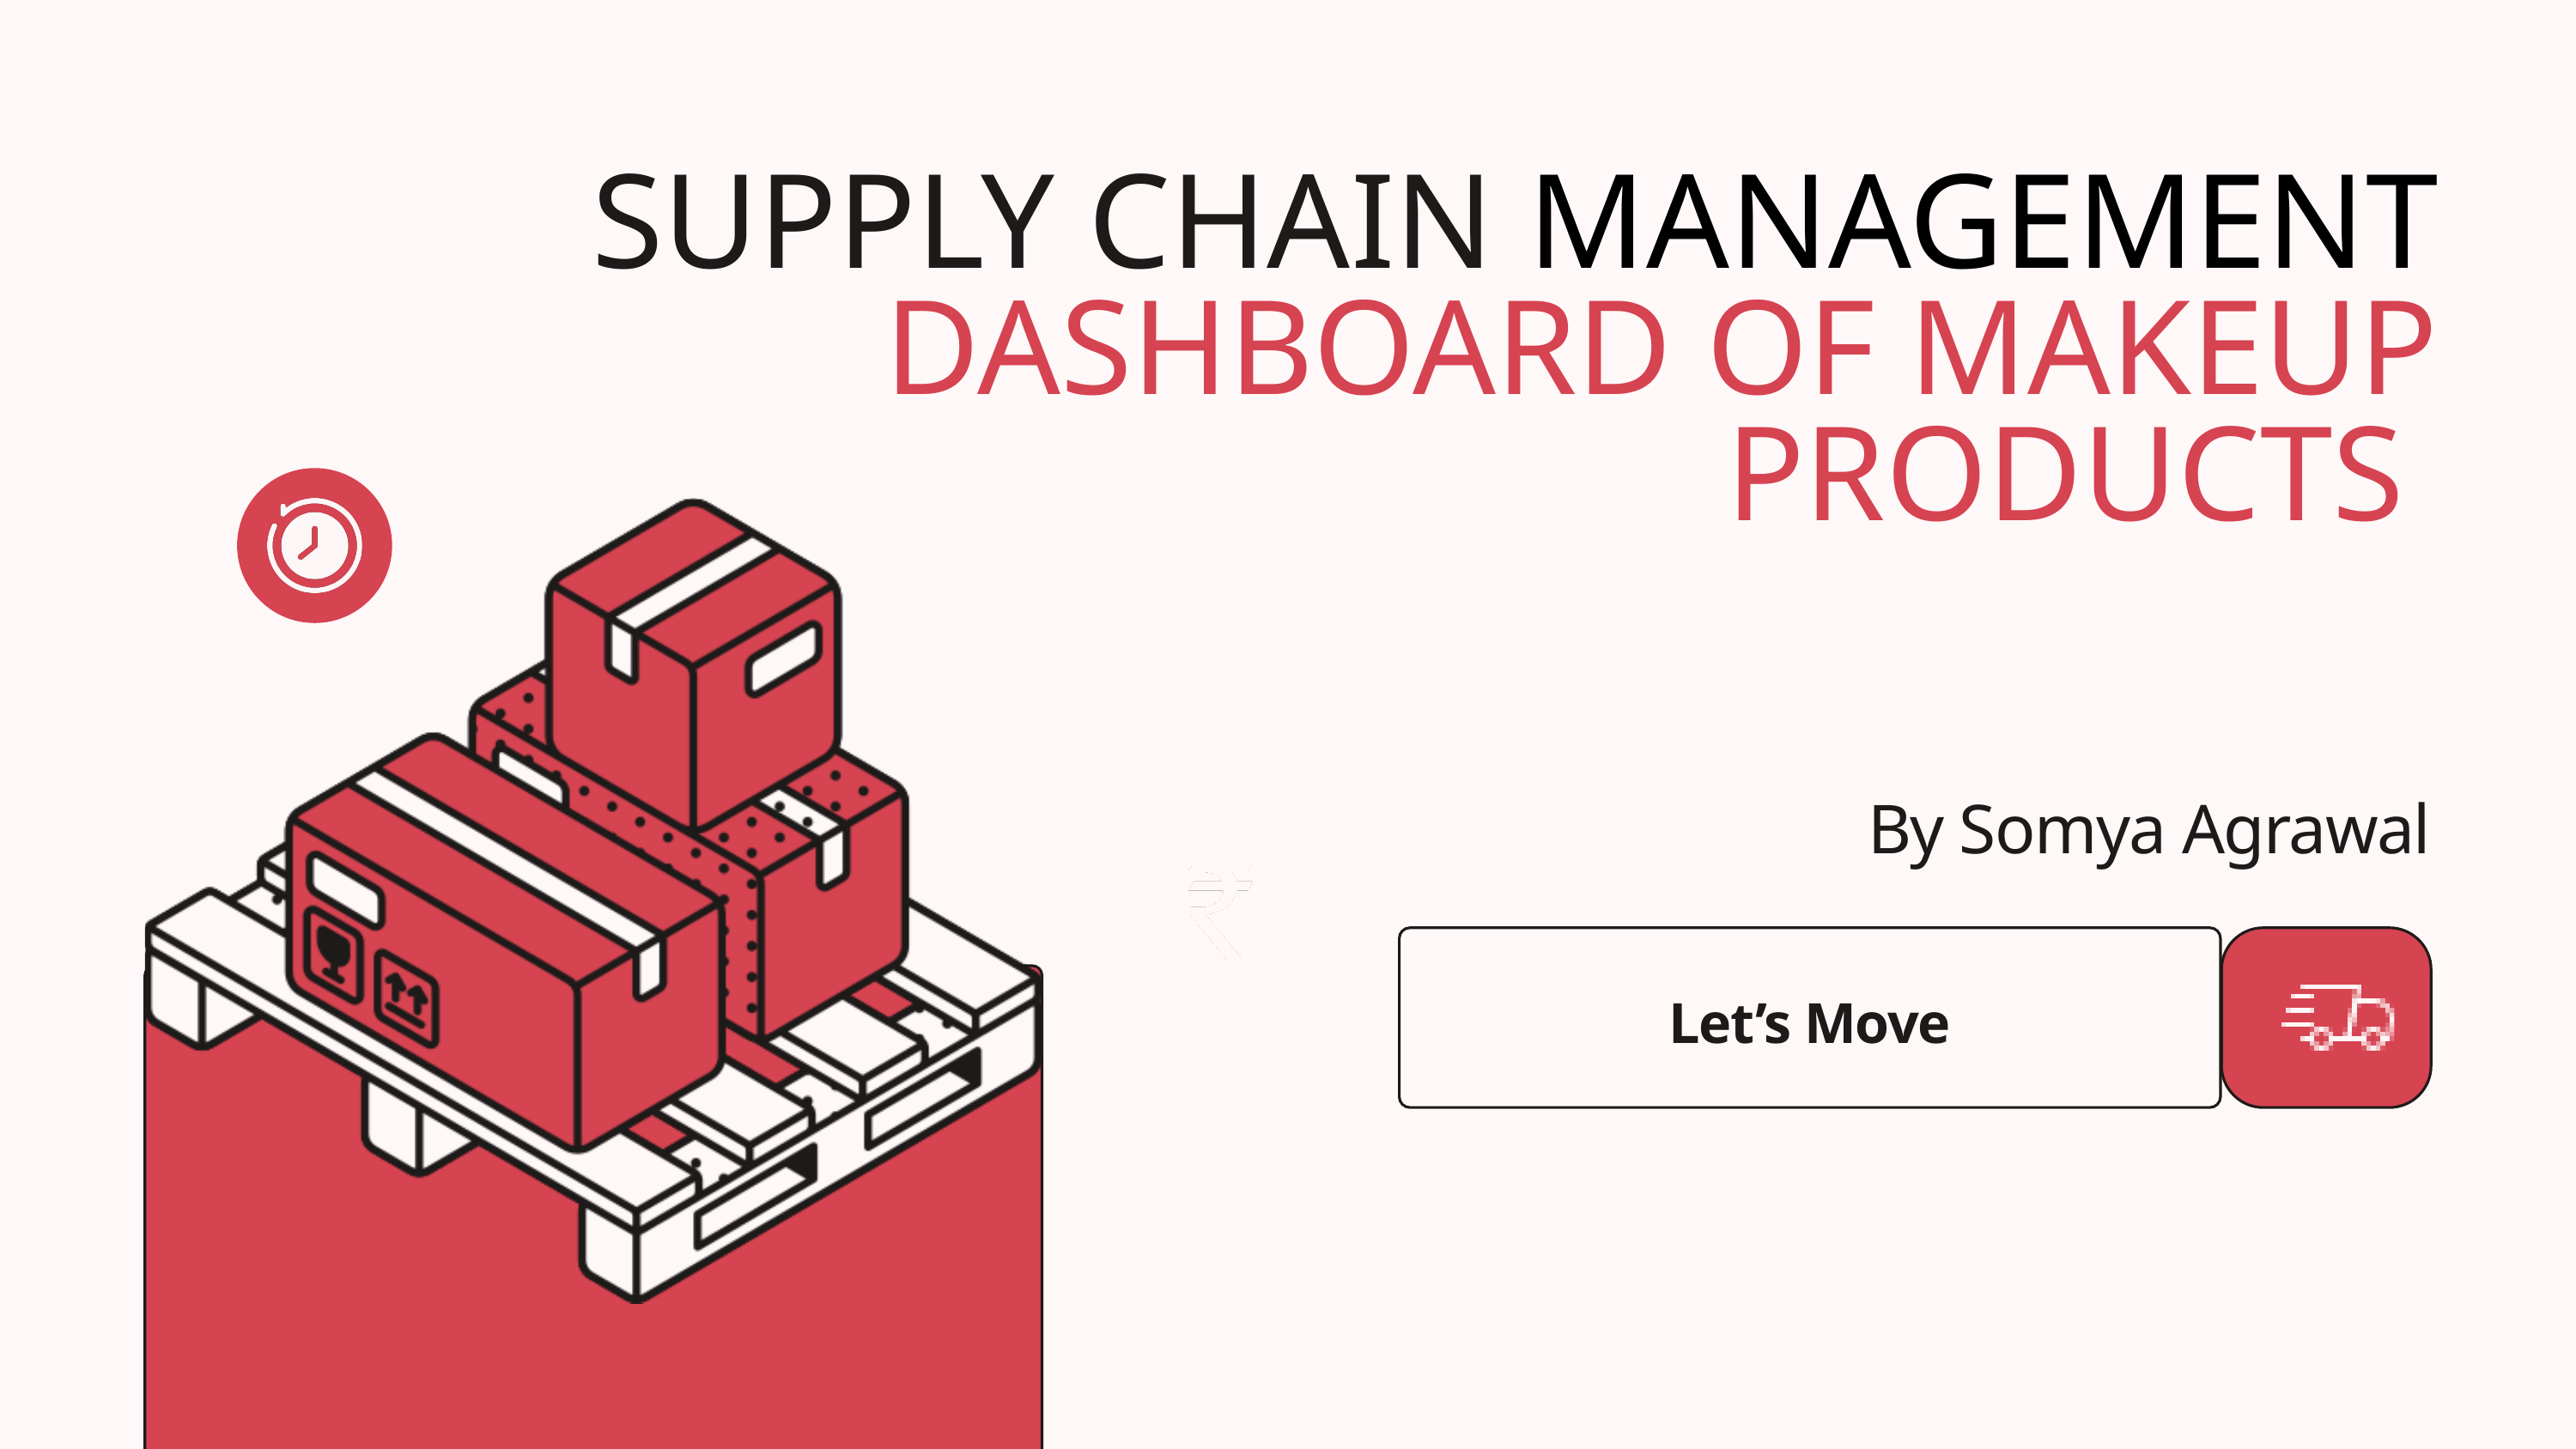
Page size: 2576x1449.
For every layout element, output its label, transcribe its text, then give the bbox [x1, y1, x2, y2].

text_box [236, 467, 392, 623]
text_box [1399, 927, 2220, 1108]
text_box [144, 965, 1042, 1449]
text_box SUPPLY CHAIN MANAGEMENT DASHBOARD OF MAKEUP PRODUCTS [287, 167, 2439, 548]
text_box [144, 498, 1042, 965]
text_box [2221, 927, 2432, 1108]
text_box [1188, 863, 1254, 959]
text_box By Somya Agrawal [1291, 772, 2432, 867]
